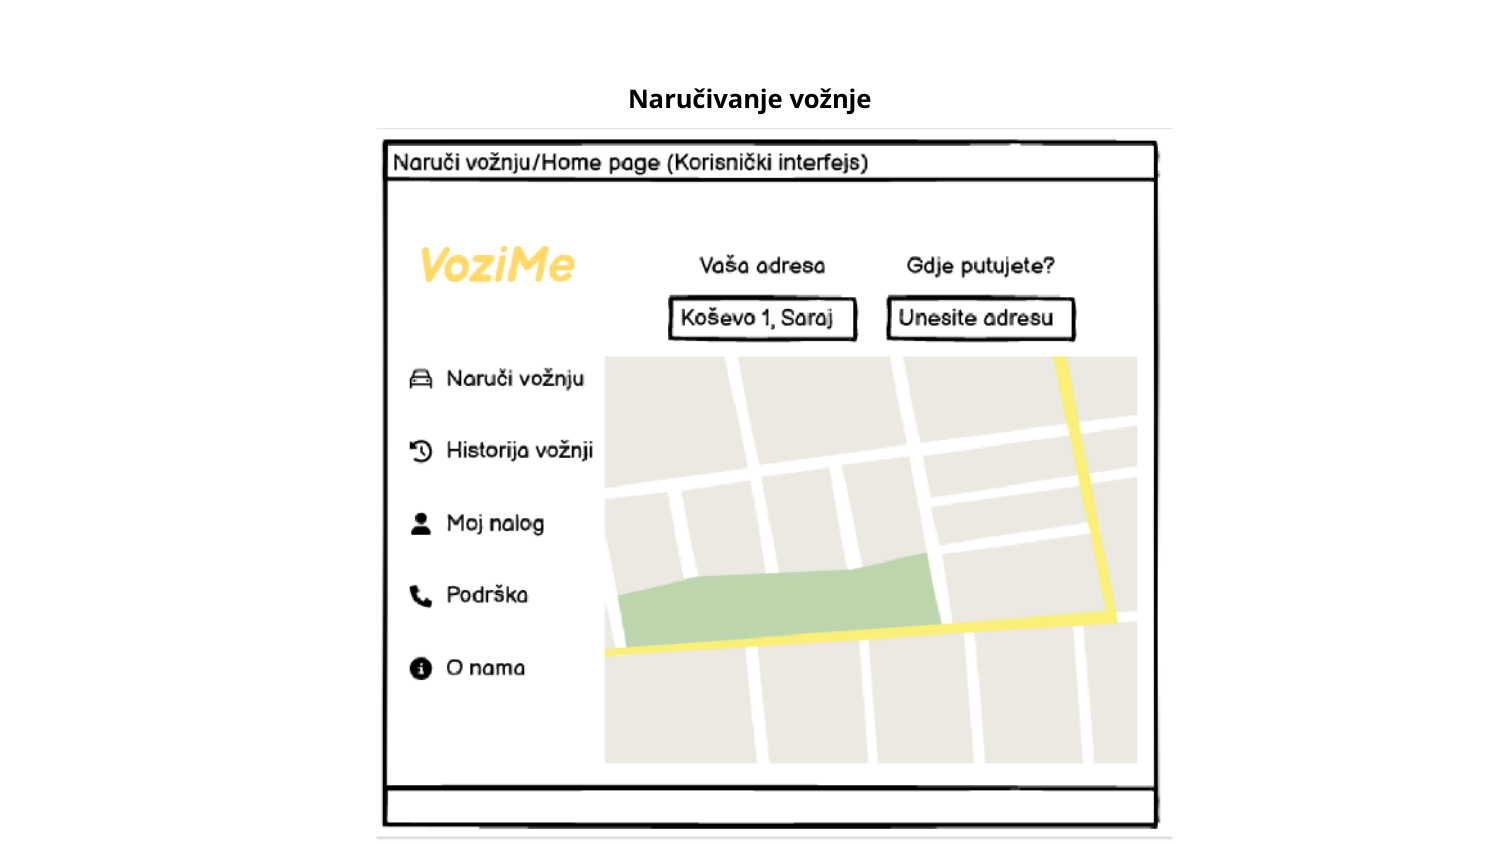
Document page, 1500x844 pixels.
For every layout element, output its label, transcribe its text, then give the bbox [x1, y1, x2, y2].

picture [356, 128, 1280, 844]
title Naručivanje vožnje [75, 67, 1425, 129]
